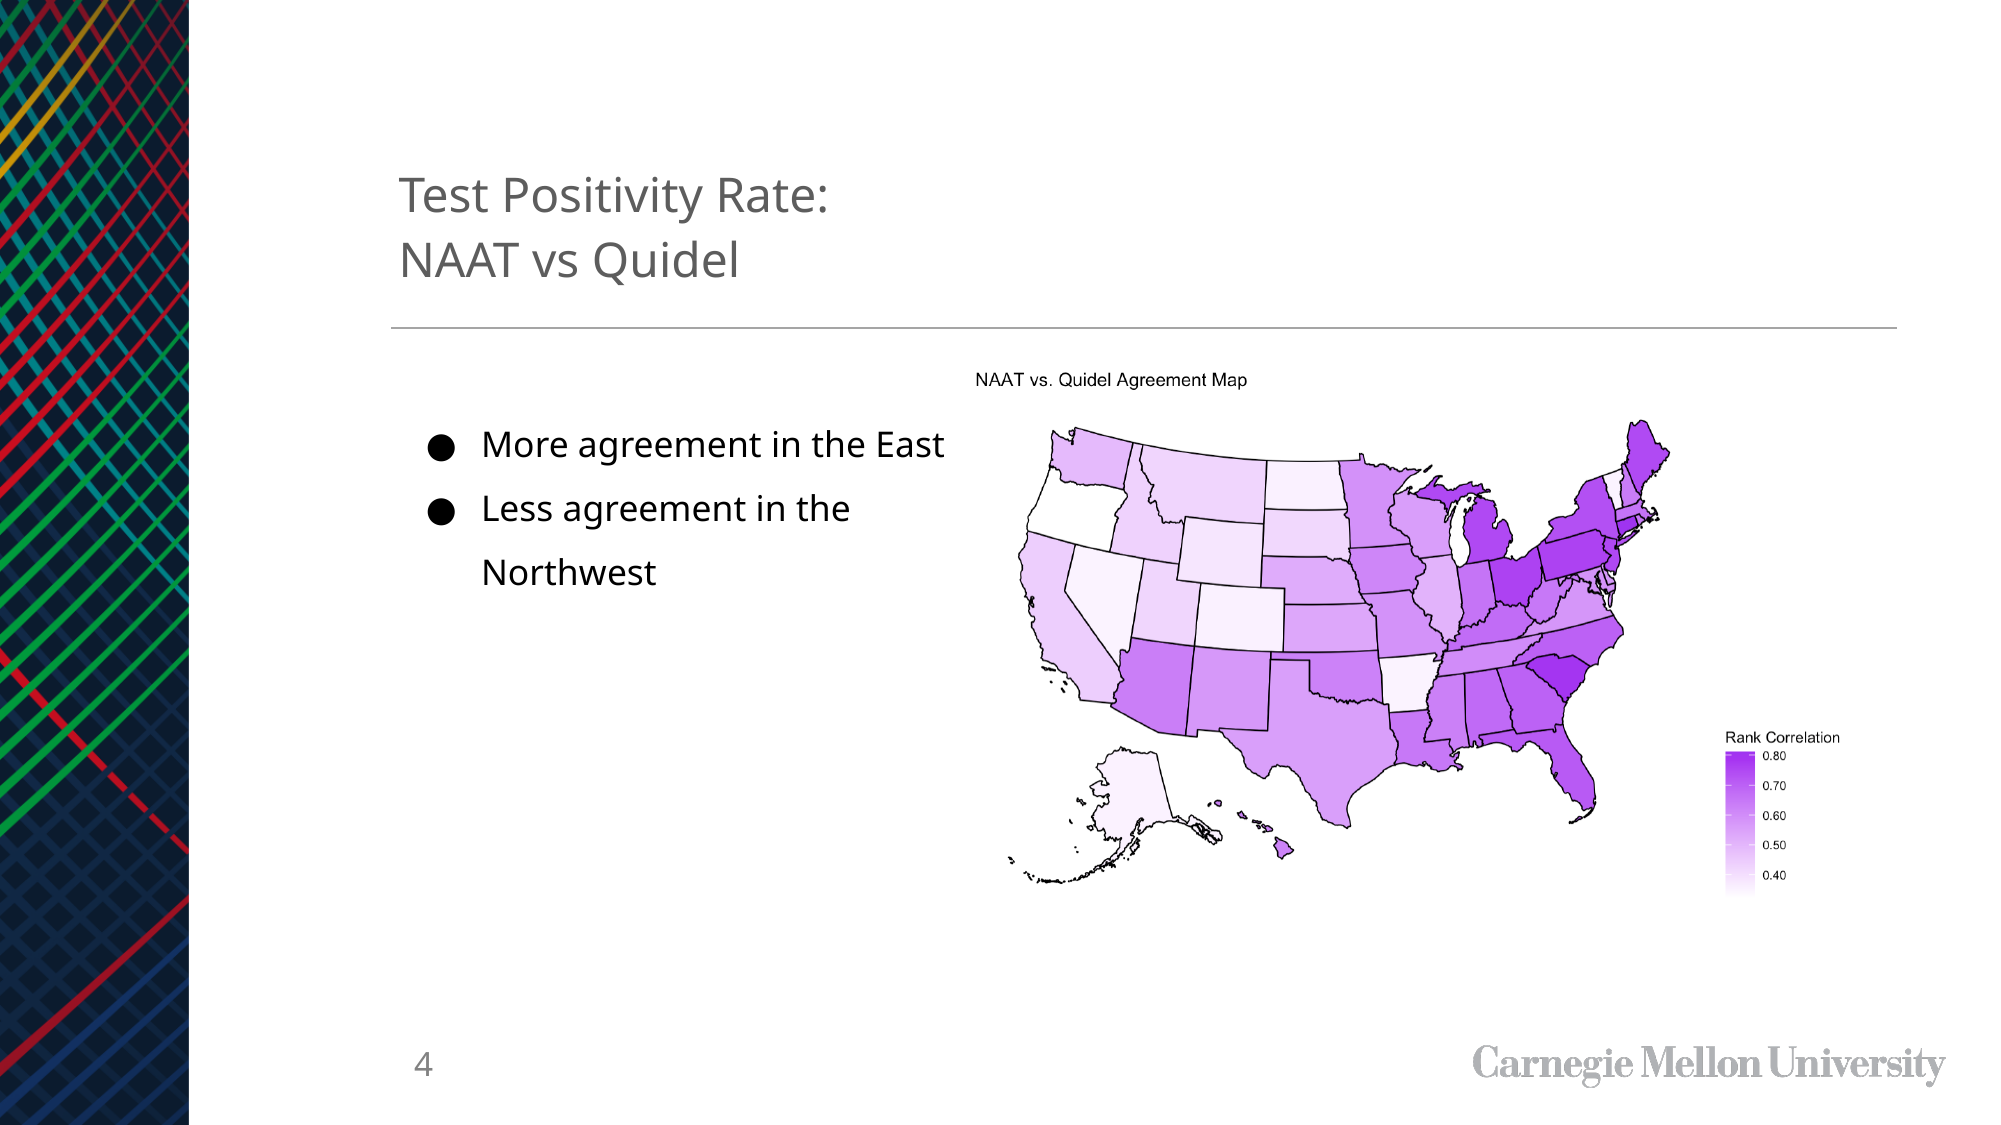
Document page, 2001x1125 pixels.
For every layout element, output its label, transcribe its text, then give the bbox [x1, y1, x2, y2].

list Test Positivity Rate: NAAT vs Quidel [391, 163, 1357, 296]
slide_number ‹#› [383, 732, 441, 1125]
picture [960, 357, 1900, 920]
text_box More agreement in the East Less agreement in the Northwest [391, 385, 955, 650]
picture [1473, 1045, 1946, 1088]
picture [0, 0, 188, 1125]
